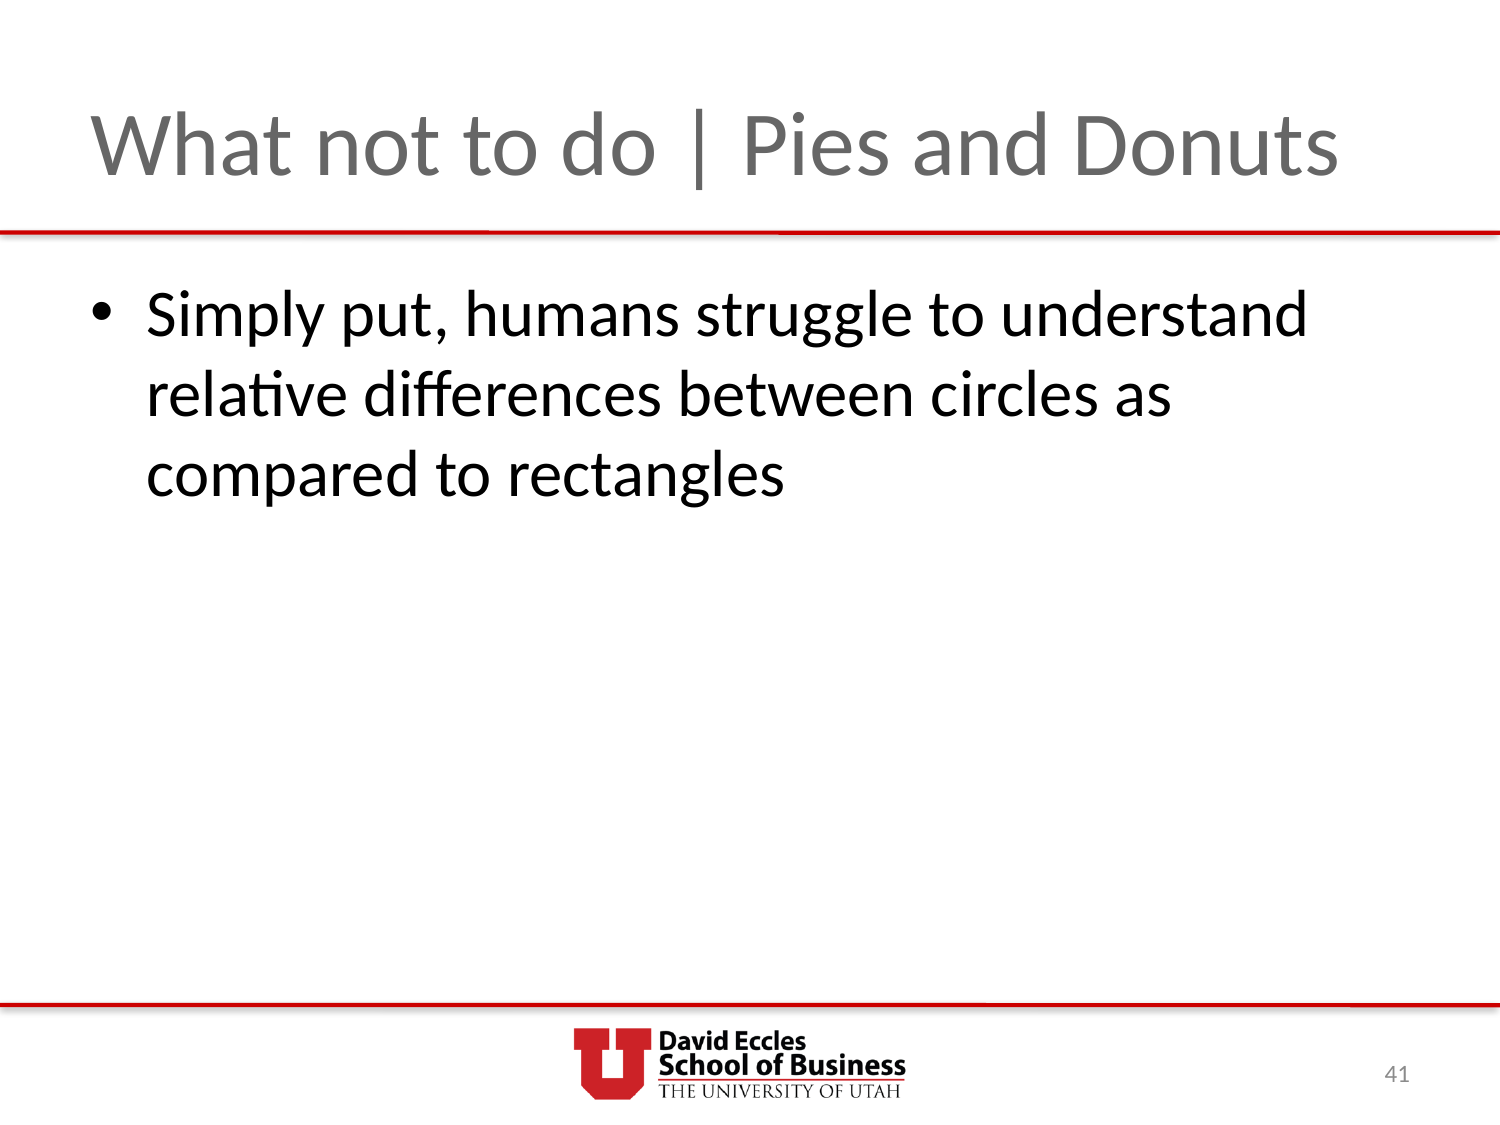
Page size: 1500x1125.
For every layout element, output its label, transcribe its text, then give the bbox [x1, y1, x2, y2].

list Simply put, humans struggle to understand relative differences between circles as compared to rectangles [75, 262, 1425, 1005]
title What not to do | Pies and Donuts [75, 45, 1425, 233]
picture [573, 1026, 907, 1102]
slide_number 41 [1074, 1042, 1425, 1103]
